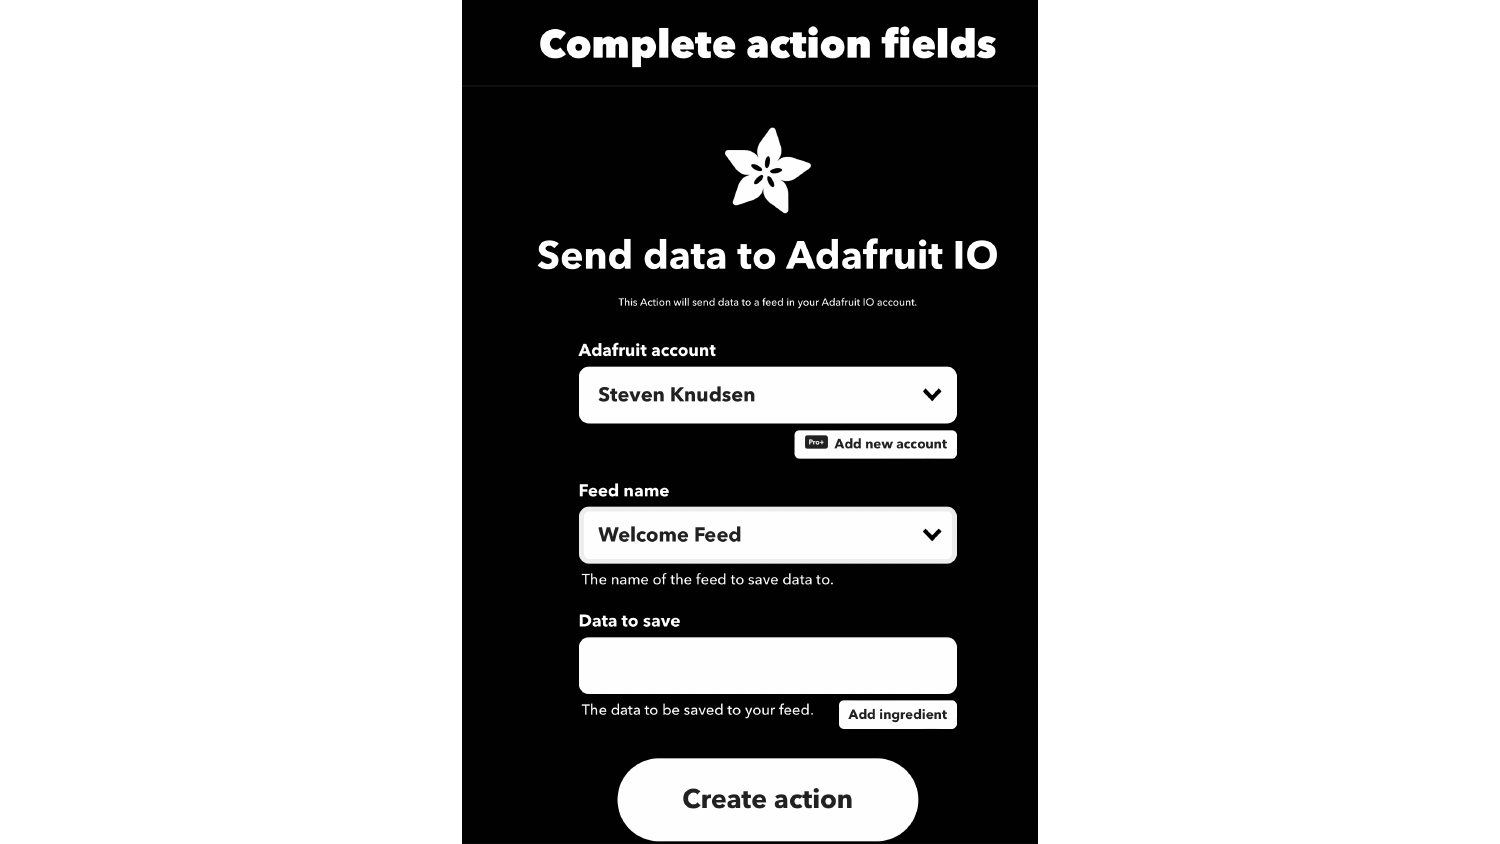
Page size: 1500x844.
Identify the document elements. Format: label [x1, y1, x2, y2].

picture [462, 0, 1038, 844]
